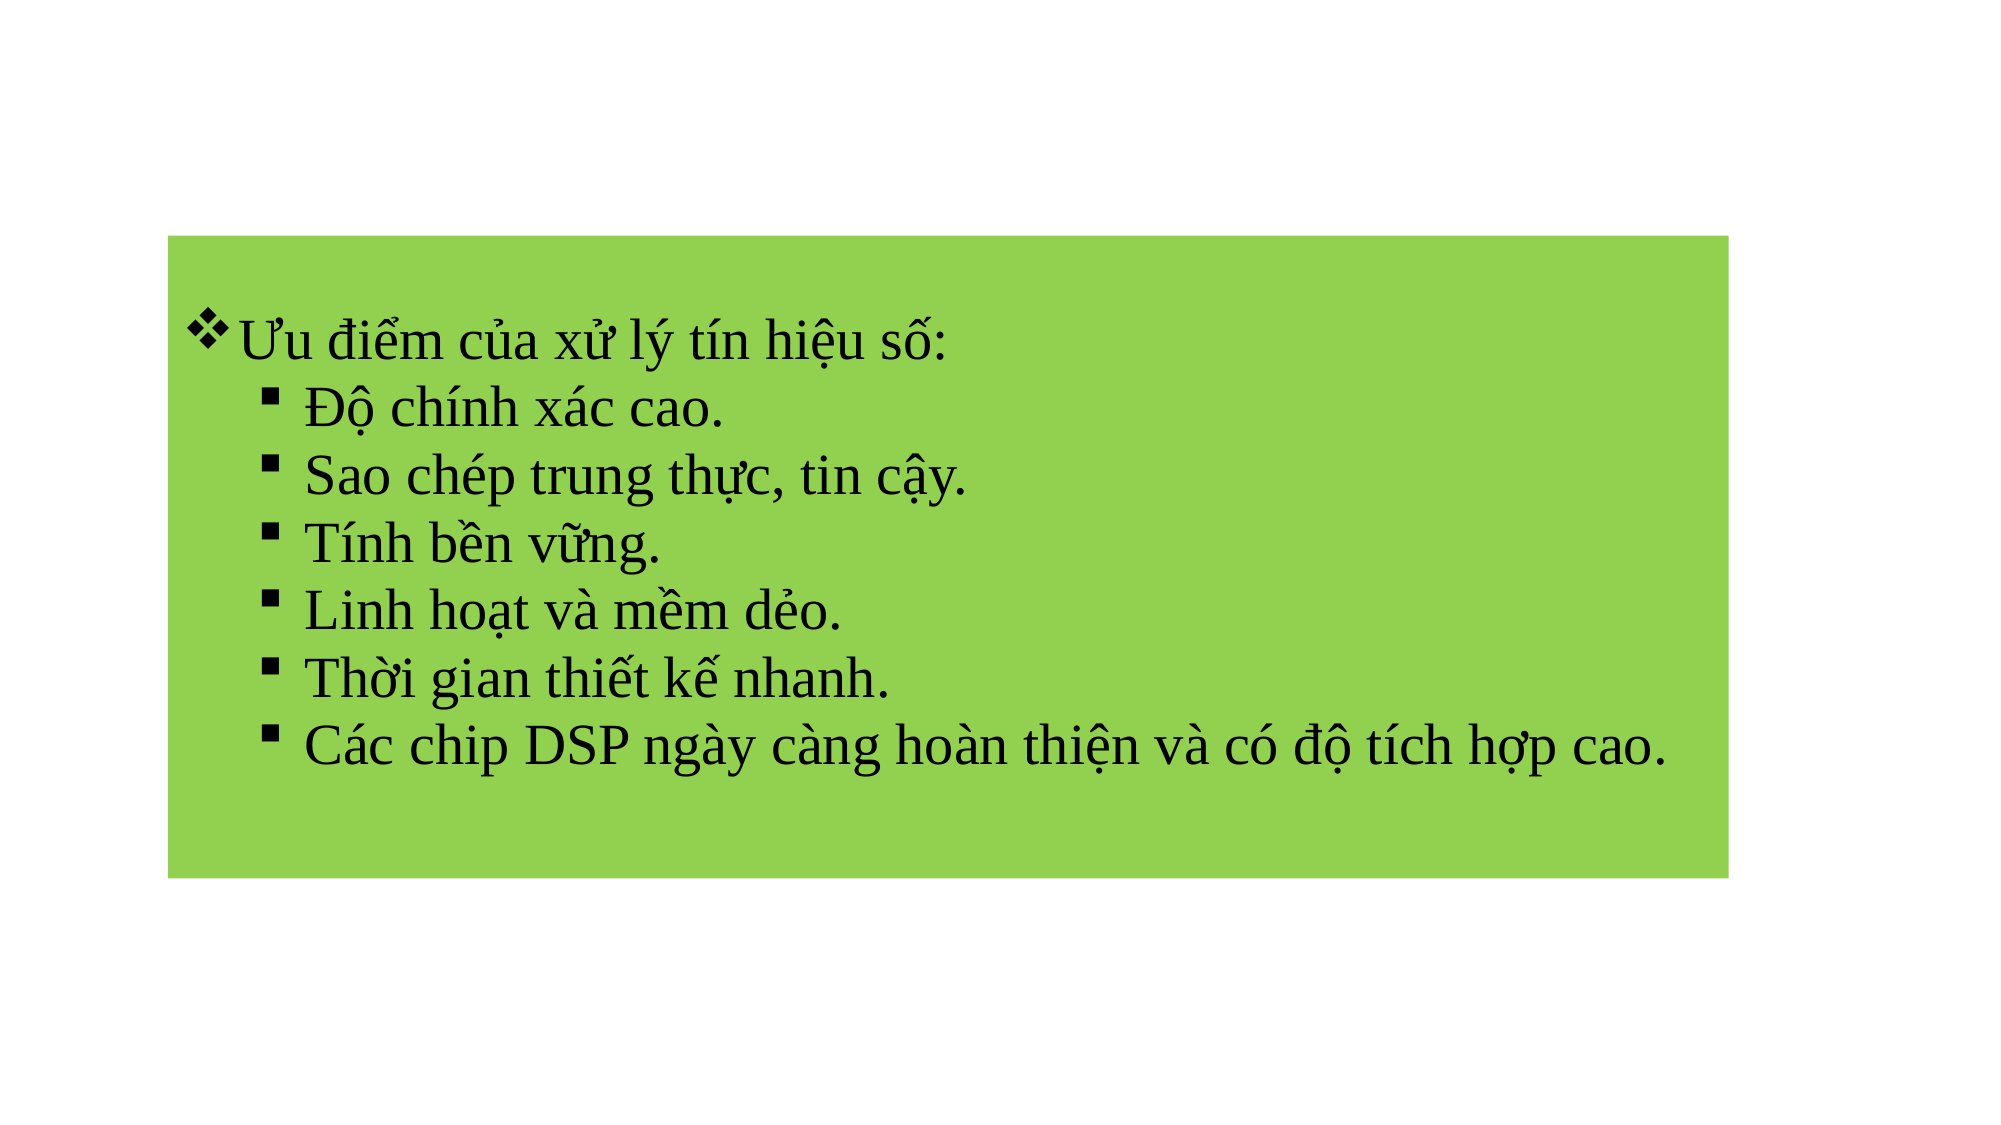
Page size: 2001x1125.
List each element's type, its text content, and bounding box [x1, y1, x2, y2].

list Ưu điểm của xử lý tín hiệu số: Độ chính xác cao. Sao chép trung thực, tin cậy. Tính bền vững. Linh hoạt và mềm dẻo. Thời gian thiết kế nhanh. Các chip DSP ngày càng hoàn thiện và có độ tích hợp cao. [167, 235, 1729, 879]
